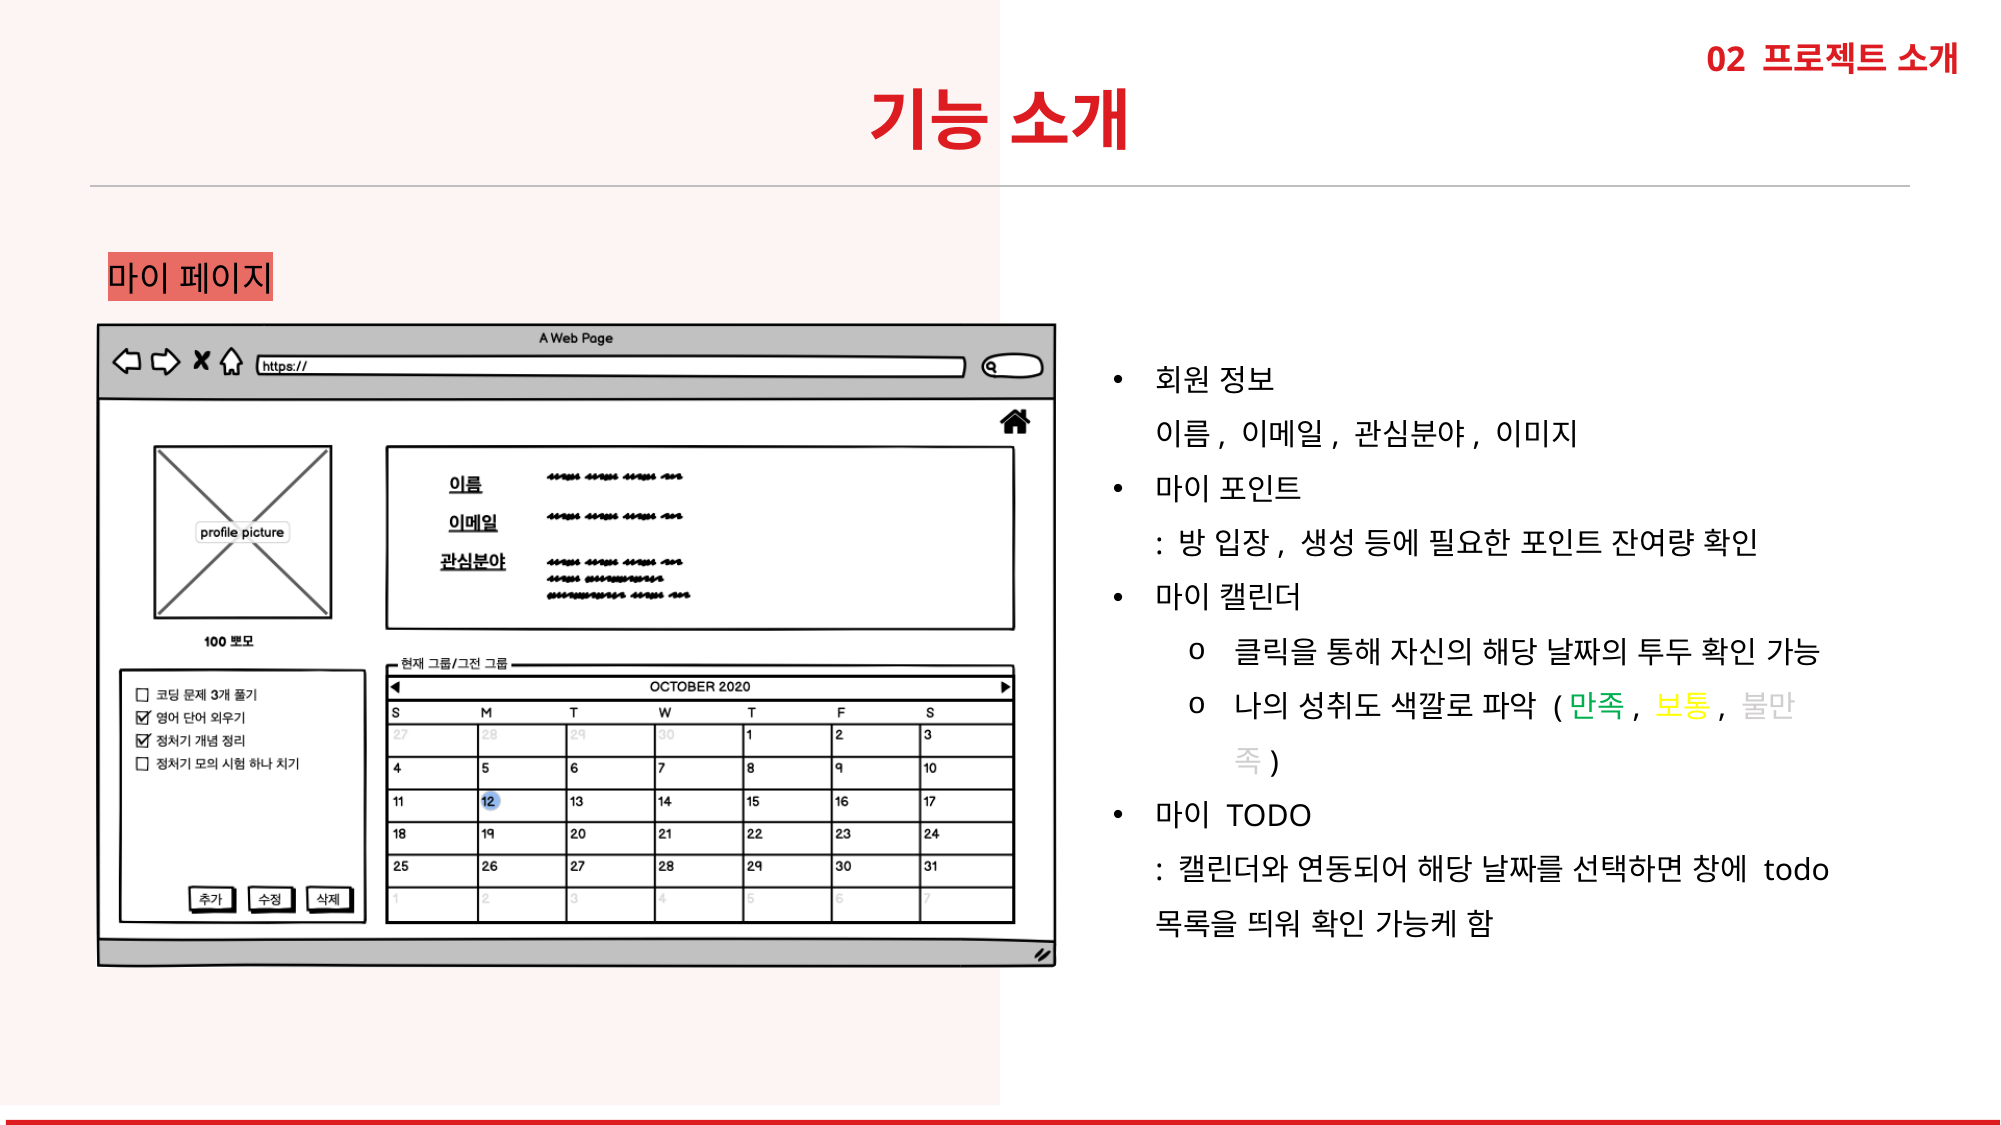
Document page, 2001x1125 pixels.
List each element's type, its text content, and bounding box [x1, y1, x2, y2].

text_box 마이 페이지 [93, 249, 289, 306]
text_box [0, 0, 1001, 1106]
text_box 회원 정보 이름, 이메일, 관심분야, 이미지 마이 포인트 : 방 입장, 생성 등에 필요한 포인트 잔여량 확인 마이 캘린더 클릭을 통해 자신의 해당 날짜의 투두 확인 가능 나의 성취도 색깔로 파악 (만족, 보통, 불만족) 마이 TODO : 캘린더와 연동되어 해당 날짜를 선택하면 창에 todo 목록을 띄워 확인 가능케 함 [1098, 335, 1846, 949]
text_box 02 프로젝트 소개 [1691, 29, 1975, 86]
text_box [5, 1119, 2000, 1125]
picture [96, 323, 1057, 968]
text_box 기능 소개 [853, 70, 1147, 166]
